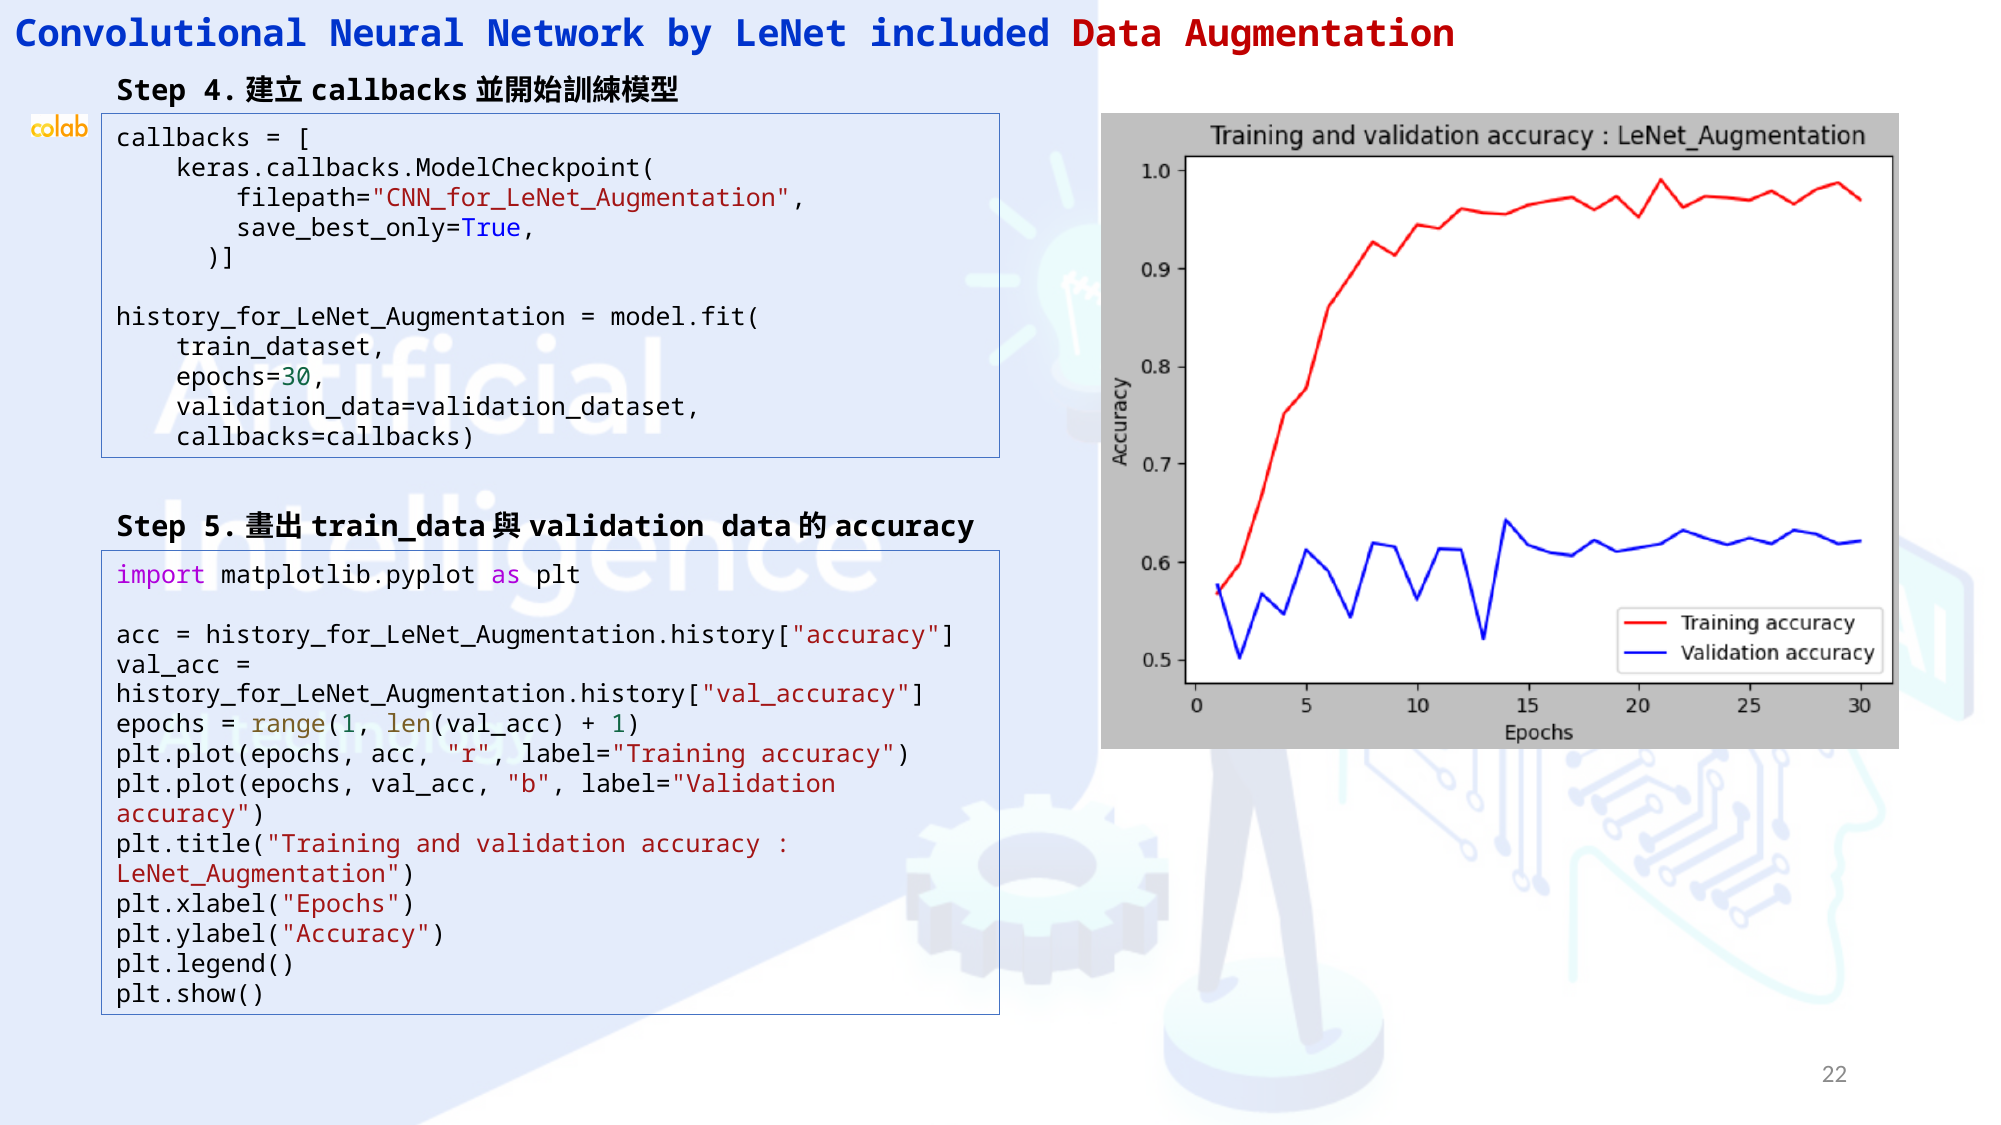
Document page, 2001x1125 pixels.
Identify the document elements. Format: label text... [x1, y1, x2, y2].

text_box Step 5.畫出train_data與validation data的accuracy [101, 500, 1000, 550]
text_box callbacks = [ keras.callbacks.ModelCheckpoint( filepath="CNN_for_LeNet_Augmentation", save_best_only=True, )] history_for_LeNet_Augmentation = model.fit( train_dataset, epochs=30, validation_data=validation_dataset, callbacks=callbacks) [101, 114, 1000, 458]
picture [1101, 113, 1899, 749]
text_box Convolutional Neural Network by LeNet included Data Augmentation [0, 1, 1863, 61]
picture [31, 114, 88, 137]
slide_number 21 [1412, 1042, 1863, 1103]
text_box Step 4.建立callbacks並開始訓練模型 [101, 63, 1000, 114]
text_box import matplotlib.pyplot as plt acc = history_for_LeNet_Augmentation.history["accuracy"] val_acc = history_for_LeNet_Augmentation.history["val_accuracy"] epochs = range(1, len(val_acc) + 1) plt.plot(epochs, acc, "r", label="Training accuracy") plt.plot(epochs, val_acc, "b", label="Validation accuracy") plt.title("Training and validation accuracy : LeNet_Augmentation") plt.xlabel("Epochs") plt.ylabel("Accuracy") plt.legend() plt.show() [101, 550, 1000, 1015]
